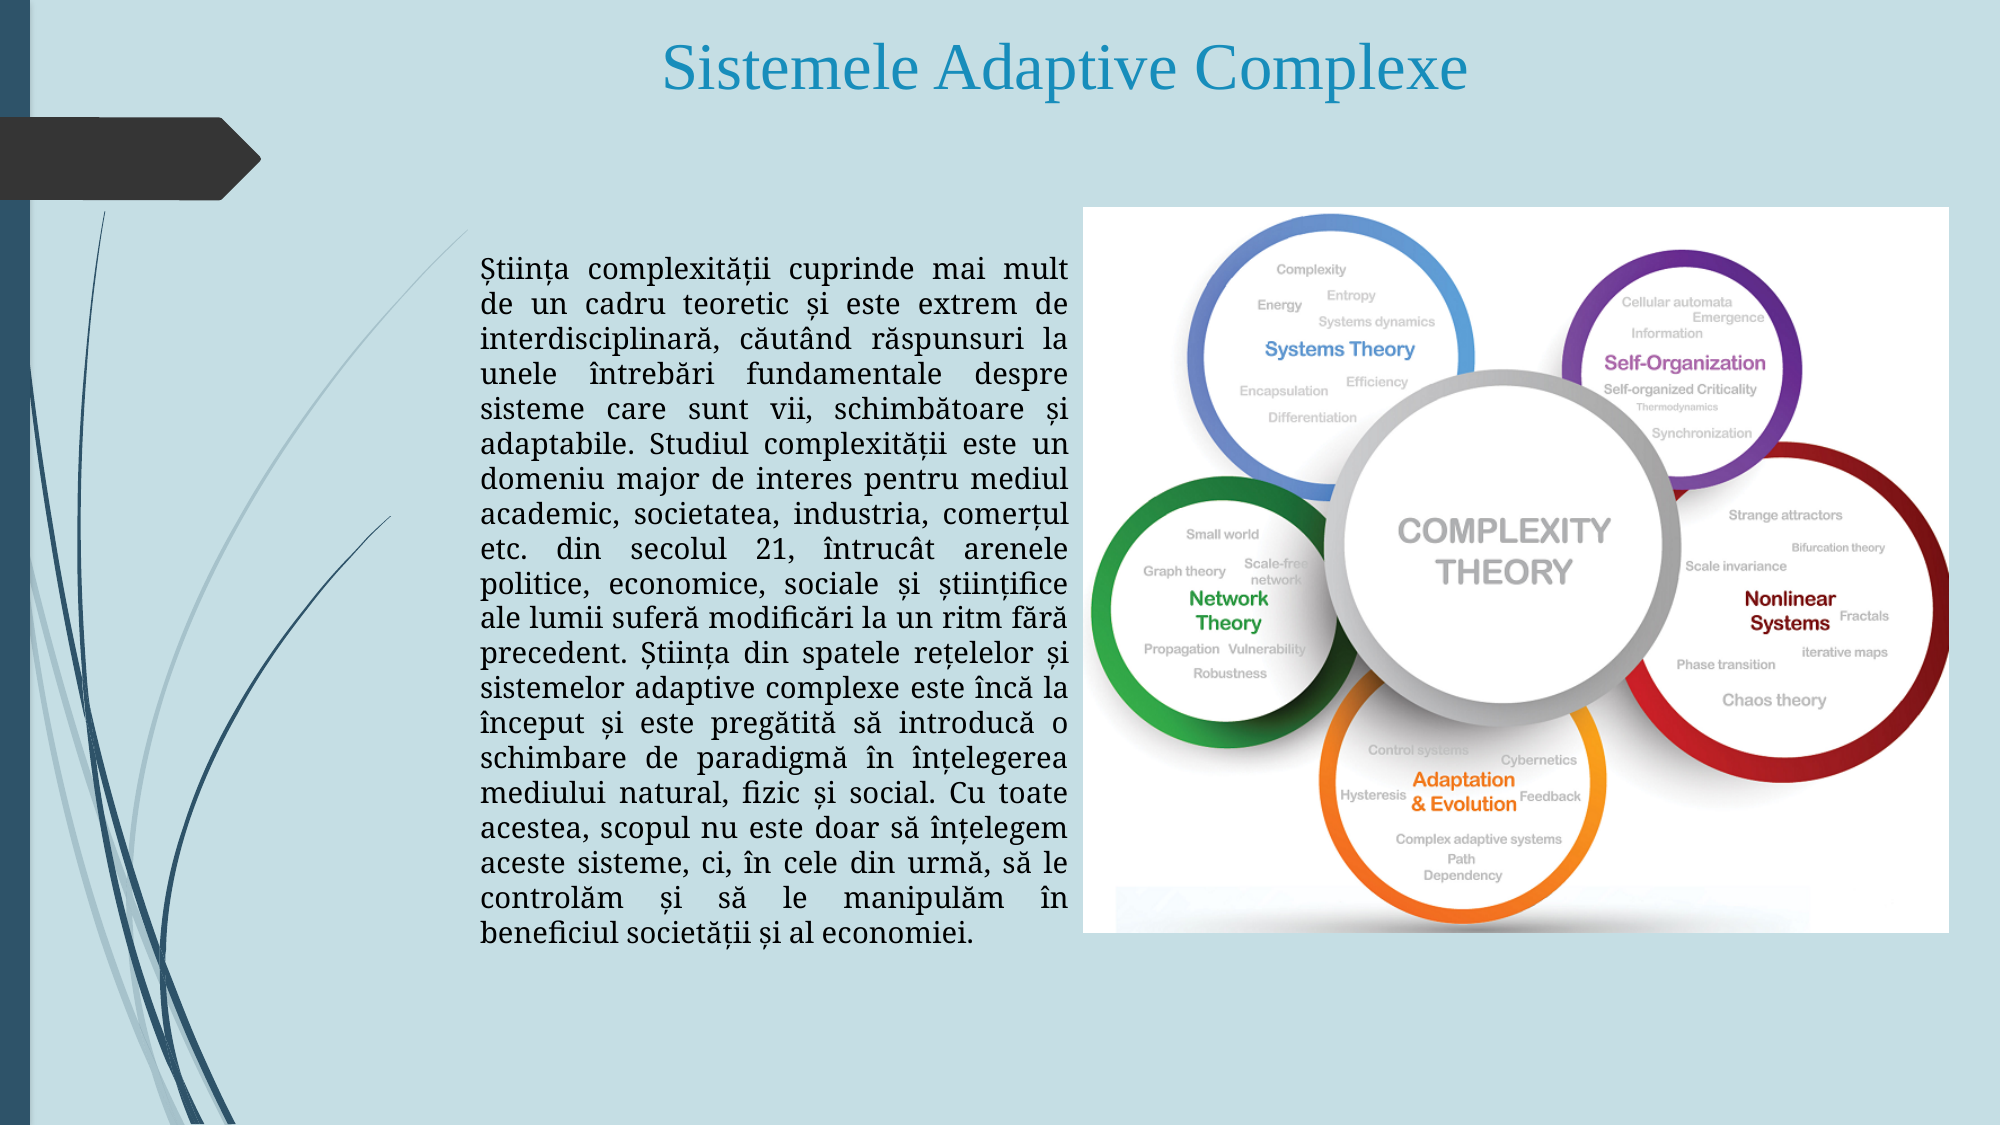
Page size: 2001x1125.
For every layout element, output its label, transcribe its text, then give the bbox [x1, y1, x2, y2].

title Sistemele Adaptive Complexe [335, 15, 1797, 226]
picture [1083, 207, 1949, 933]
text_box Știința complexității cuprinde mai mult de un cadru teoretic și este extrem de interdisciplinară, căutând răspunsuri la unele întrebări fundamentale despre sisteme care sunt vii, schimbătoare și adaptabile. Studiul complexității este un domeniu major de interes pentru mediul academic, societatea, industria, comerțul etc. din secolul 21, întrucât arenele politice, economice, sociale și științifice ale lumii suferă modificări la un ritm fără precedent. Știința din spatele rețelelor și sistemelor adaptive complexe este încă la început și este pregătită să introducă o schimbare de paradigmă în înțelegerea mediului natural, fizic și social. Cu toate acestea, scopul nu este doar să înțelegem aceste sisteme, ci, în cele din urmă, să le controlăm și să le manipulăm în beneficiul societății și al economiei. [465, 242, 1084, 957]
